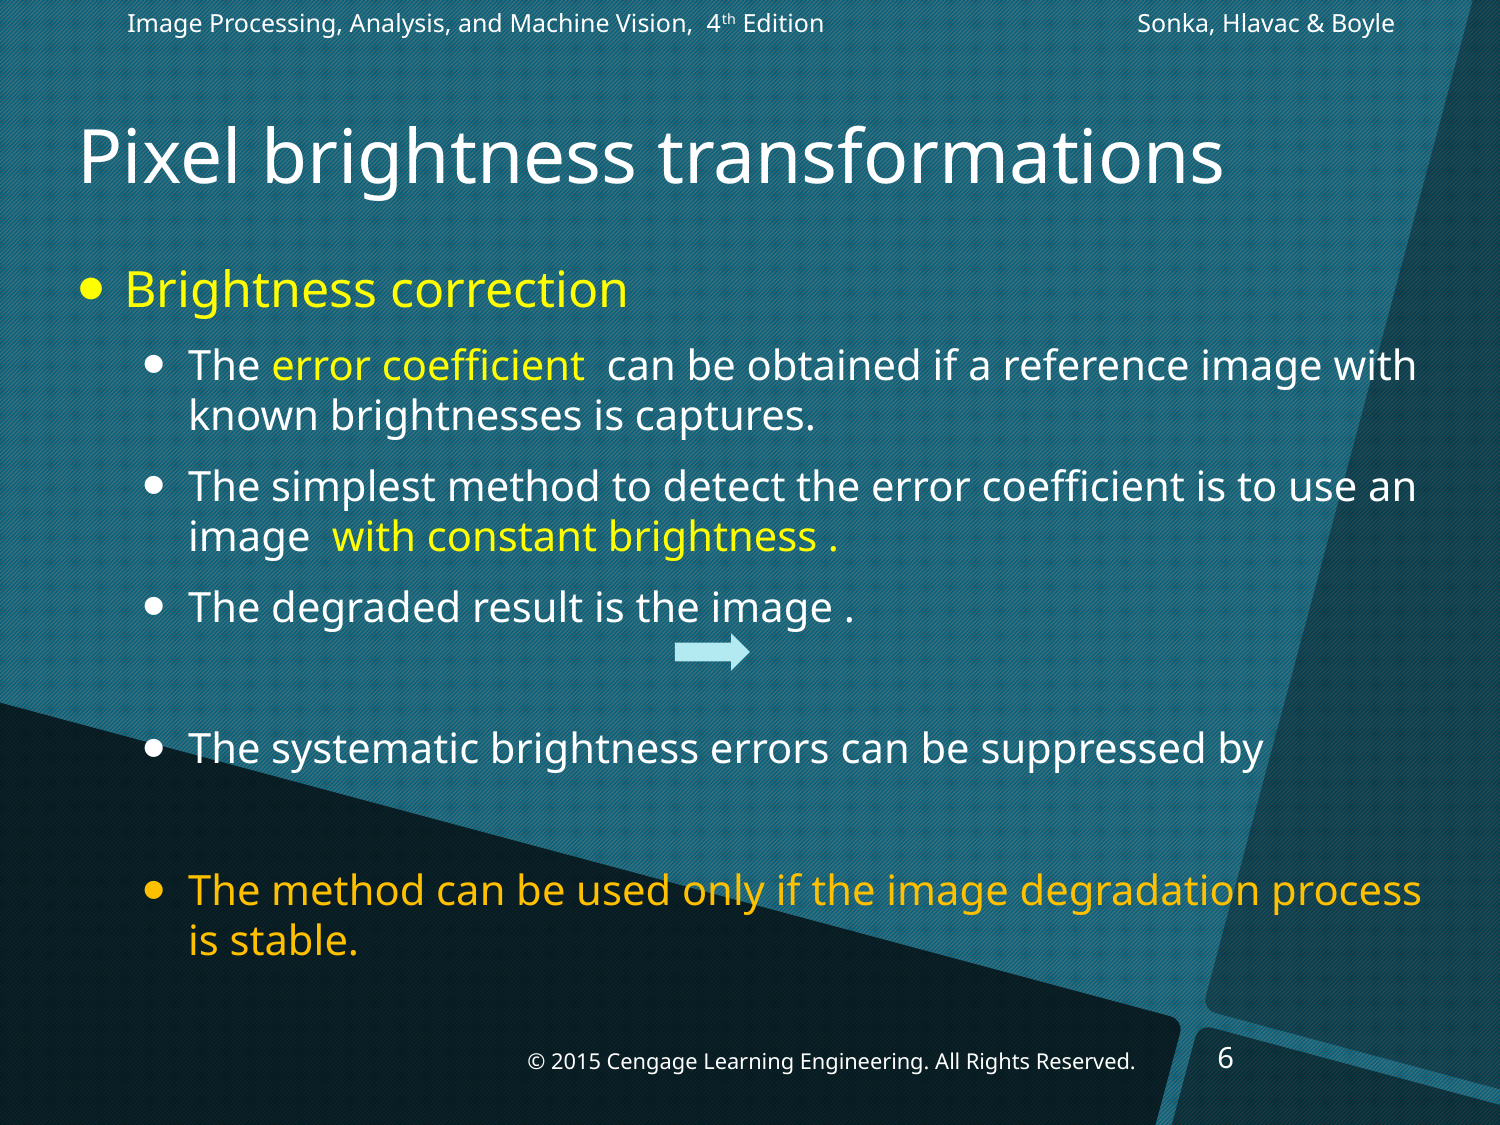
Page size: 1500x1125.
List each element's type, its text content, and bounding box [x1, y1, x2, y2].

text_box [672, 631, 753, 673]
text_box Image Processing, Analysis, and Machine Vision, 4th Edition Sonka, Hlavac & Boyle [112, 0, 1413, 45]
footer © 2015 Cengage Learning Engineering. All Rights Reserved. [512, 1032, 1163, 1093]
slide_number 6 [1202, 1024, 1463, 1094]
title Pixel brightness transformations [62, 82, 1463, 225]
